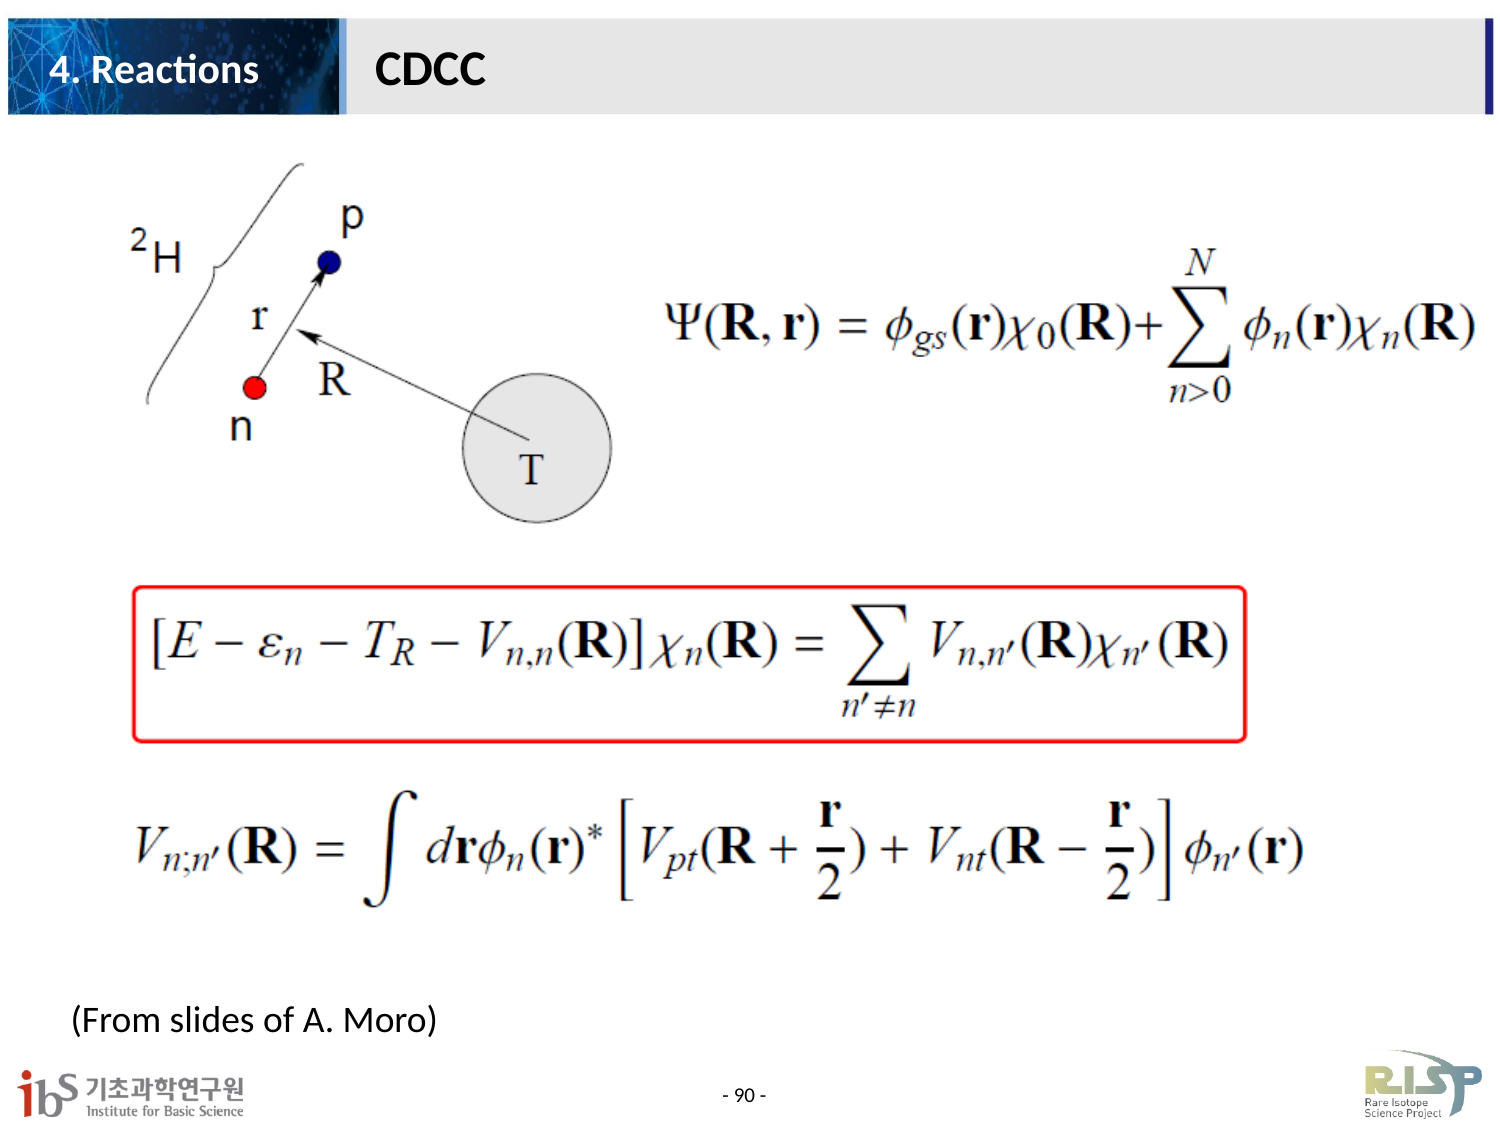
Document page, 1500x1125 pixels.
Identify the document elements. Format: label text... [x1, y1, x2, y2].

picture [17, 1070, 243, 1117]
picture [2, 10, 1500, 130]
text_box (From slides of A. Moro) [55, 987, 454, 1048]
picture [100, 562, 1317, 920]
picture [74, 132, 647, 541]
picture [655, 222, 1495, 413]
picture [1364, 1049, 1482, 1119]
